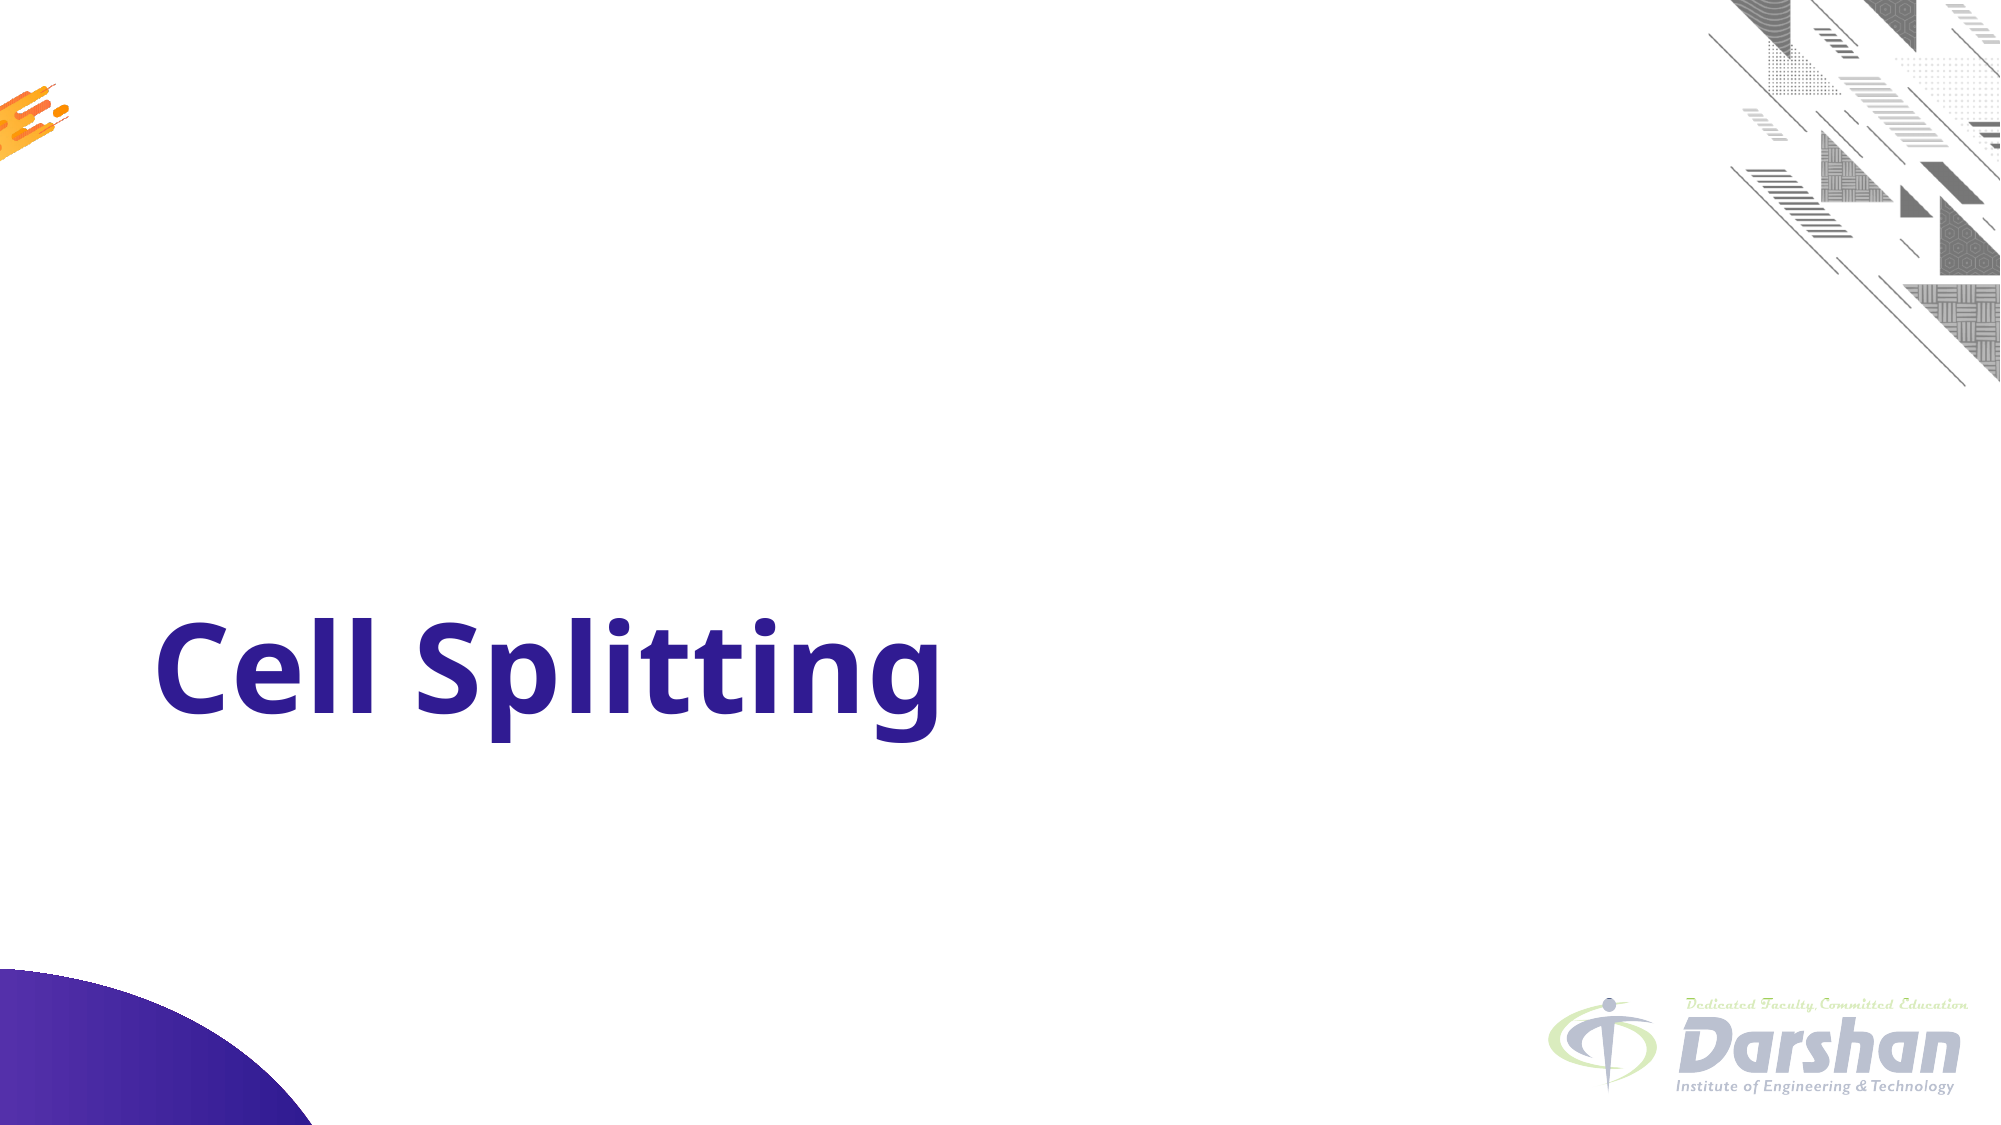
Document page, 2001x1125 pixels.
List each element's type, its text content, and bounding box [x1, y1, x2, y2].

title Cell Splitting [136, 280, 1862, 749]
picture [0, 65, 90, 193]
